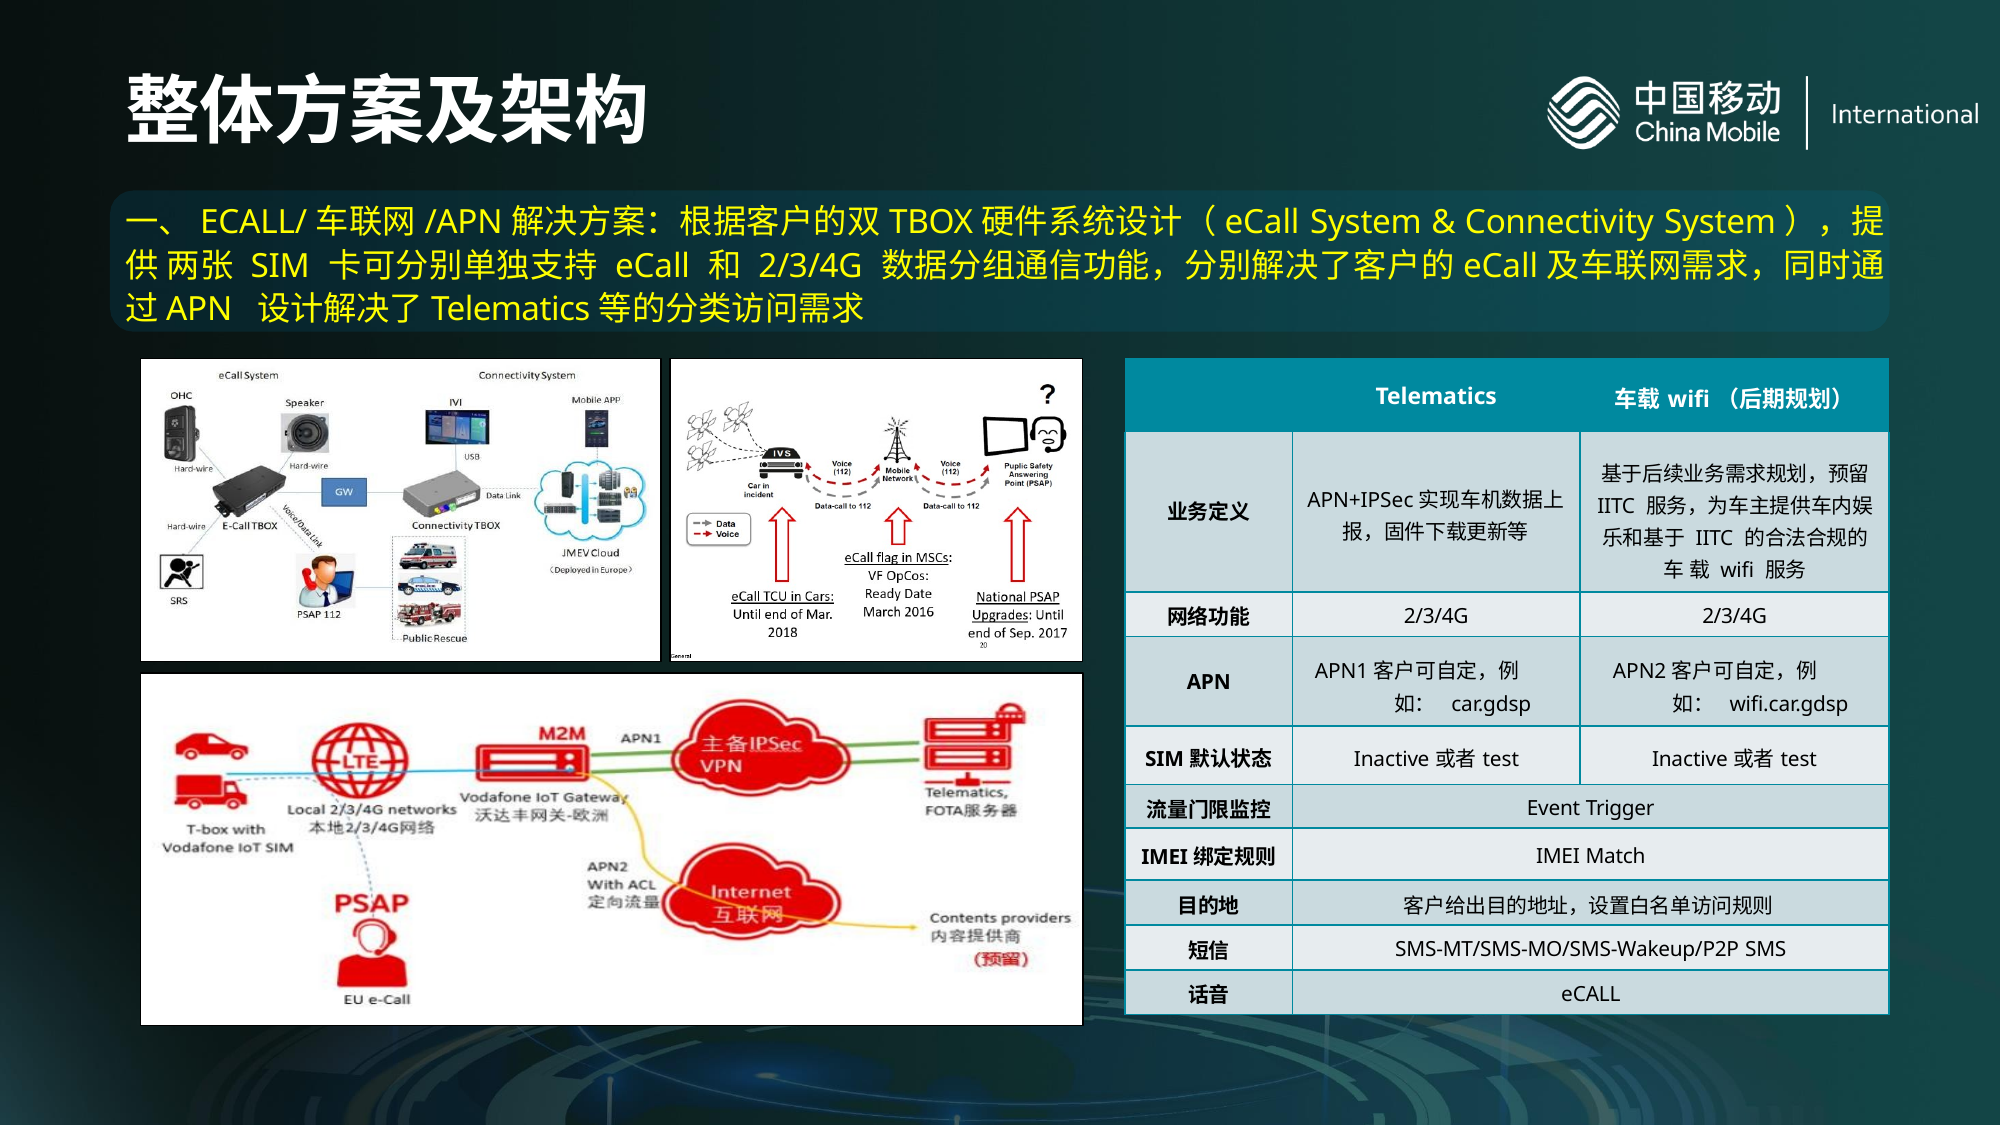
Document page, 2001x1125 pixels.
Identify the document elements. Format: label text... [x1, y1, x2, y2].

table_header 车载wifi（后期规划） [1580, 358, 1889, 432]
picture [0, 0, 2000, 1125]
table_cell 网络功能 [1126, 593, 1292, 636]
table_header [1125, 358, 1292, 432]
text_box [109, 193, 1879, 332]
table_cell 2/3/4G [1581, 593, 1888, 636]
table_cell APN [1126, 637, 1292, 725]
table_cell 目的地 [1126, 881, 1292, 924]
text_box [652, 190, 1879, 194]
text_box 一、ECALL/车联网/APN解决方案：根据客户的双TBOX硬件系统设计（eCall System & Connectivity System），提供 两张 SIM 卡可分别单独支持 eCall 和 2/3/4G 数据分组通信功能，分别解决了客户的eCall及车联网需求，同时通过APN 设计解决了Telematics等的分类访问需求 [122, 194, 1886, 328]
table_cell APN+IPSec实现车机数据上 报，固件下载更新等 [1293, 432, 1579, 591]
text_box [139, 357, 1084, 1027]
table_cell Inactive或者test [1581, 727, 1888, 784]
table_cell eCALL [1293, 971, 1888, 1014]
table_cell 话音 [1126, 971, 1292, 1014]
table_cell IMEI Match [1293, 829, 1888, 879]
table_cell APN1客户可自定，例如： car.gdsp [1293, 637, 1579, 725]
table_cell SMS-MT/SMS-MO/SMS-Wakeup/P2P SMS [1293, 926, 1888, 969]
table_cell SIM默认状态 [1126, 727, 1292, 784]
table_cell 客户给出目的地址，设置白名单访问规则 [1293, 881, 1888, 924]
table_cell IMEI绑定规则 [1126, 829, 1292, 879]
table_header Telematics [1292, 358, 1580, 432]
table_cell 流量门限监控 [1126, 785, 1292, 827]
table_cell 基于后续业务需求规划，预留 IITC 服务，为车主提供车内娱 乐和基于 IITC 的合法合规的车 载 wifi 服务 [1581, 432, 1888, 591]
text_box [1886, 201, 1890, 321]
table_cell Inactive或者test [1293, 727, 1579, 784]
table_cell Event Trigger [1293, 785, 1888, 827]
table_cell 2/3/4G [1293, 593, 1579, 636]
table_cell APN2客户可自定，例如： wifi.car.gdsp [1581, 637, 1888, 725]
table_cell 业务定义 [1126, 432, 1292, 591]
title 整体方案及架构 [122, 60, 652, 194]
table_cell 短信 [1126, 926, 1292, 969]
